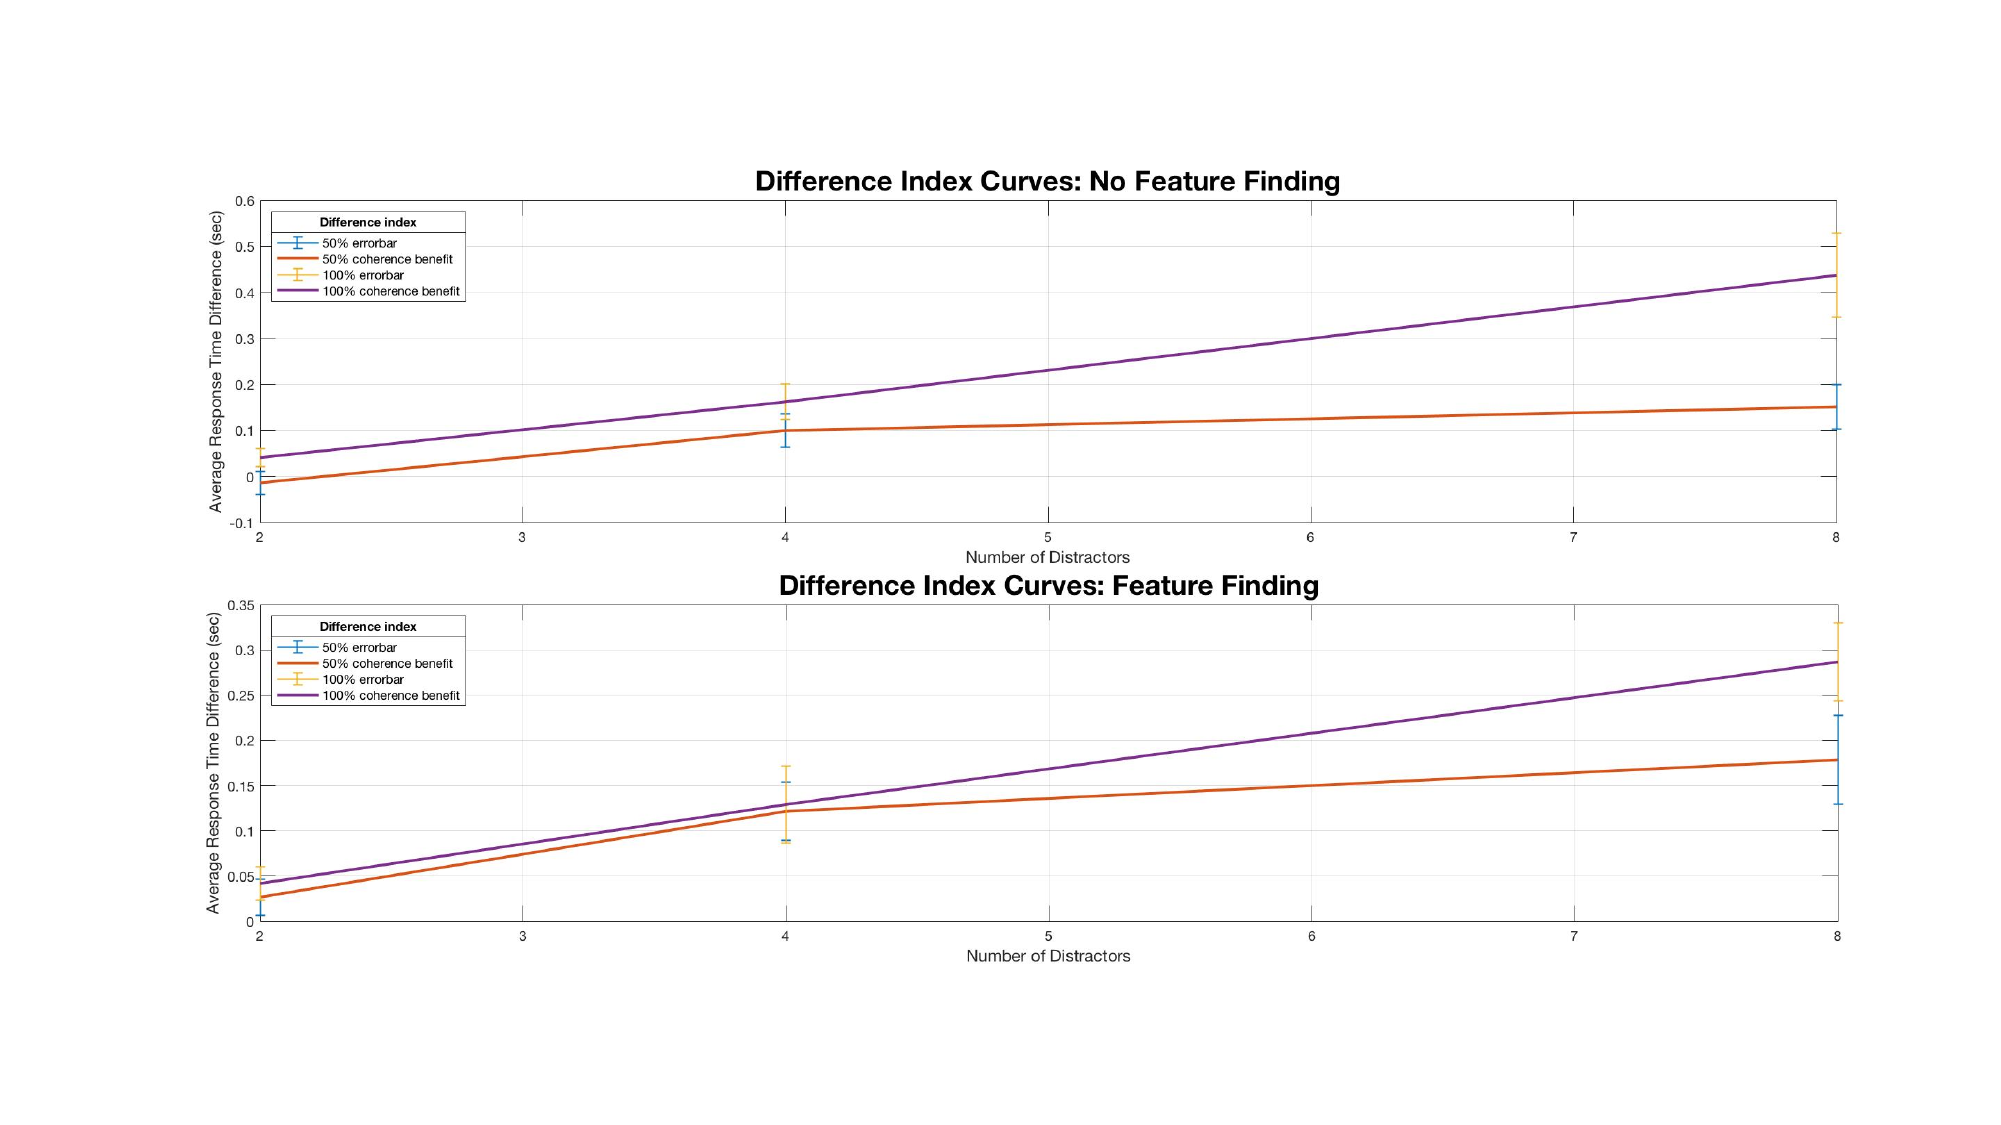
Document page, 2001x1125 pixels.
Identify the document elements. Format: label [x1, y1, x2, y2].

picture [0, 135, 2000, 990]
